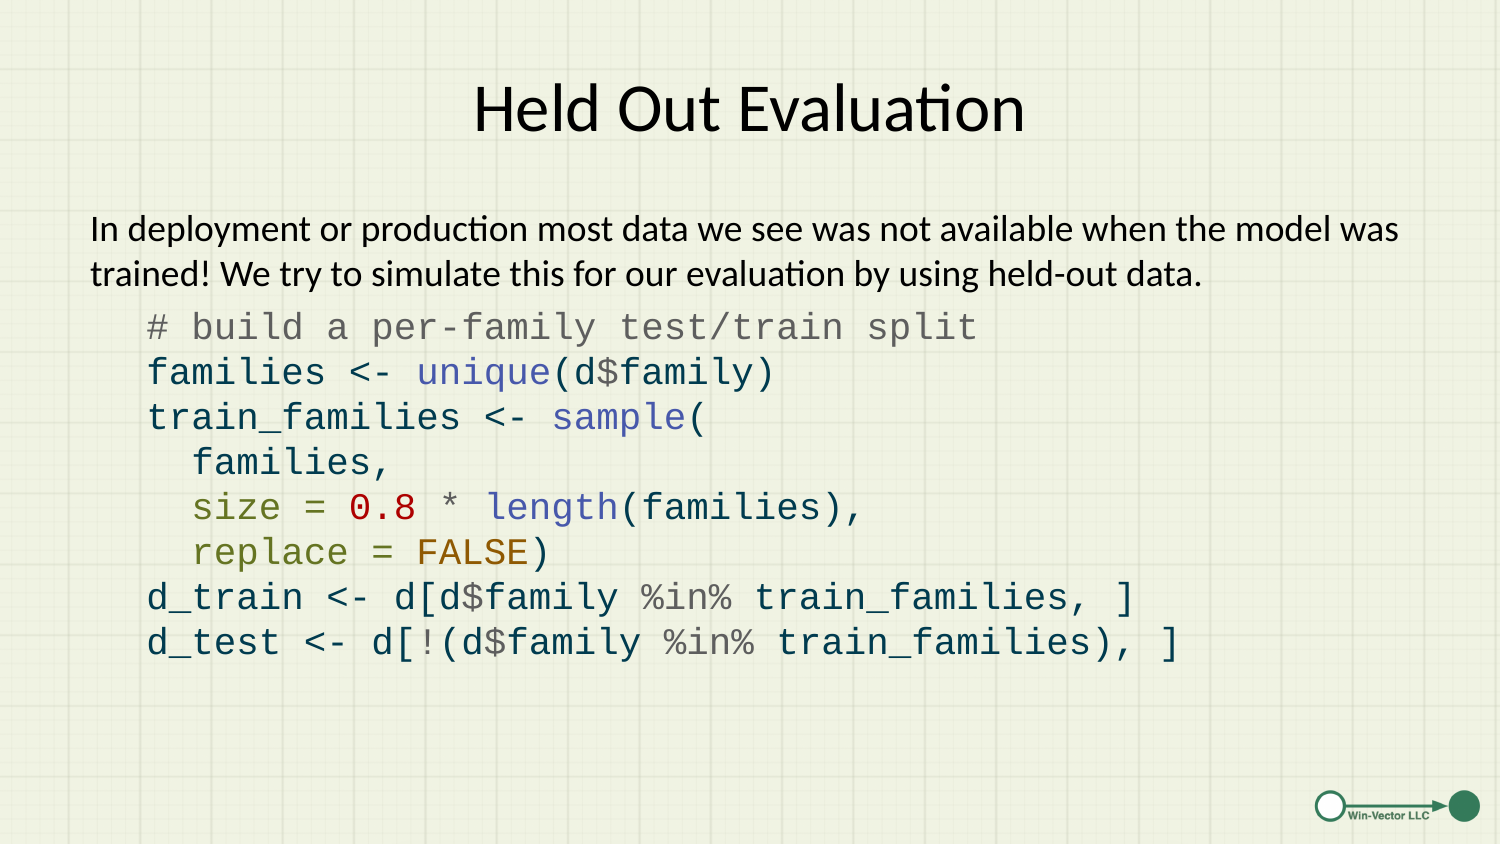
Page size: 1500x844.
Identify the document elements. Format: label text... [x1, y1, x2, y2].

picture [0, 0, 1500, 844]
list In deployment or production most data we see was not available when the model was trained! We try to simulate this for our evaluation by using held-out data. # build a per-family test/train split families <- unique(d$family) train_families <- sample( families, size = 0.8 * length(families), replace = FALSE) d_train <- d[d$family %in% train_families, ] d_test <- d[!(d$family %in% train_families), ] [75, 196, 1425, 754]
title Held Out Evaluation [75, 33, 1425, 175]
